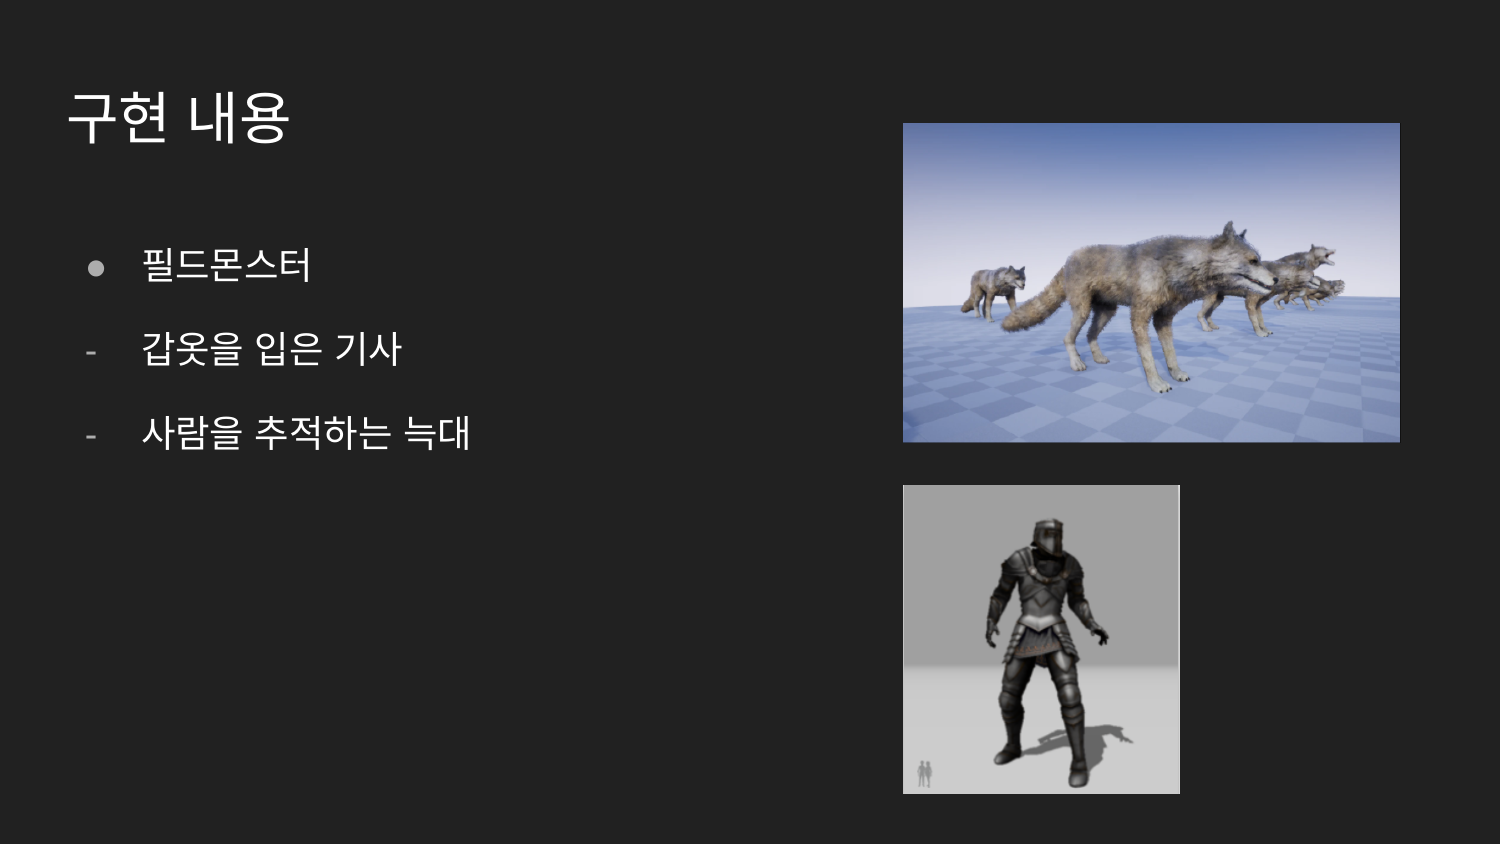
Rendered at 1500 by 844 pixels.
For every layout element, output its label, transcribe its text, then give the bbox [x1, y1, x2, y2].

title 구현 내용 [51, 72, 1449, 167]
picture [903, 485, 1180, 794]
picture [903, 123, 1401, 444]
list 필드몬스터 갑옷을 입은 기사 사람을 추적하는 늑대 [51, 189, 879, 748]
